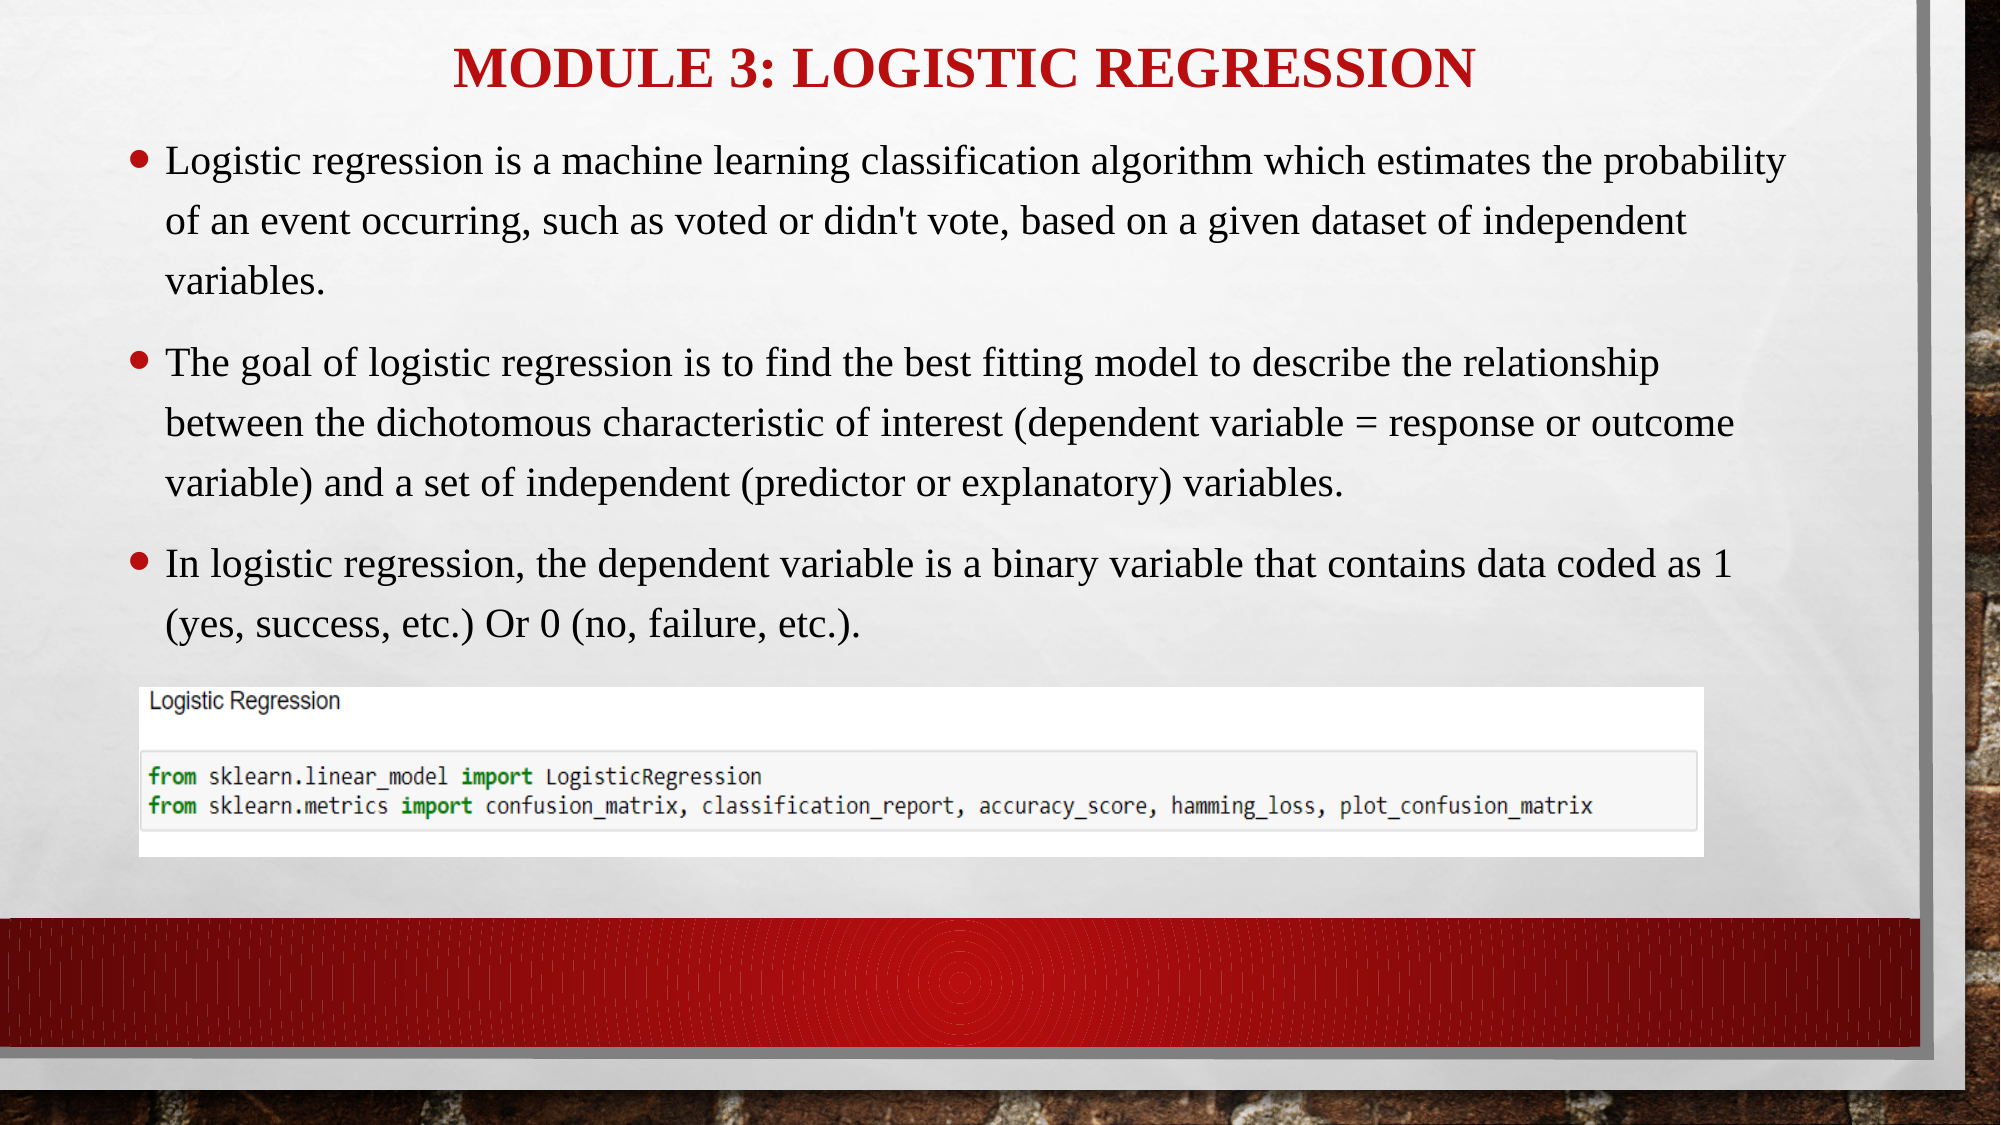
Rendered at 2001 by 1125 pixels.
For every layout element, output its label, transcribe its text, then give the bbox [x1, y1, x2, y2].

list Logistic regression is a machine learning classification algorithm which estimates the probability of an event occurring, such as voted or didn't vote, based on a given dataset of independent variables. The goal of logistic regression is to find the best fitting model to describe the relationship between the dichotomous characteristic of interest (dependent variable = response or outcome variable) and a set of independent (predictor or explanatory) variables. In logistic regression, the dependent variable is a binary variable that contains data coded as 1 (yes, success, etc.) Or 0 (no, failure, etc.). [112, 113, 1818, 736]
title Module 3: Logistic Regression [112, 9, 1818, 113]
picture [139, 686, 1704, 857]
picture [0, 0, 2000, 1125]
